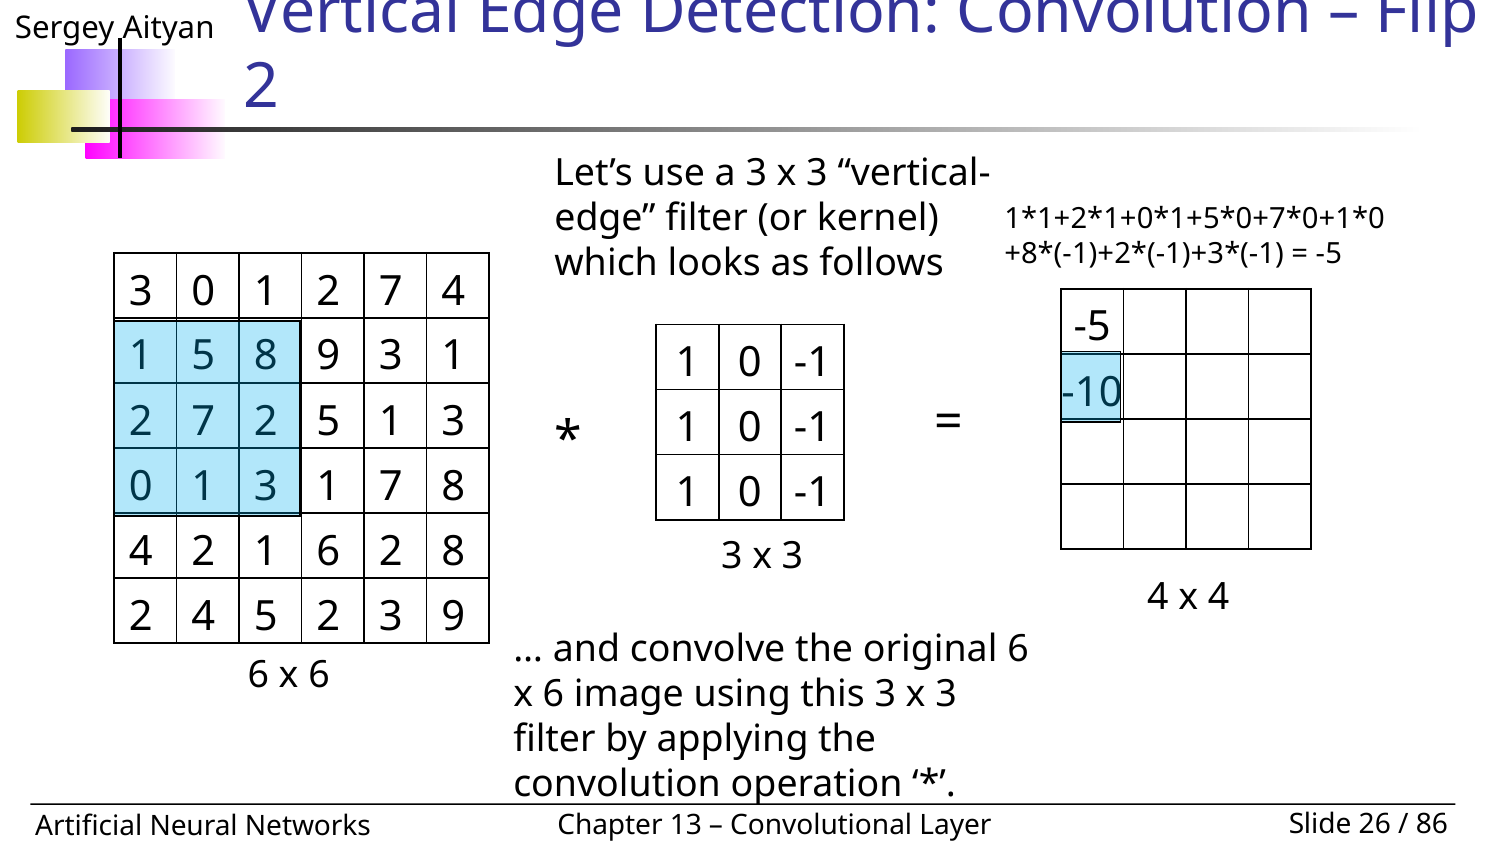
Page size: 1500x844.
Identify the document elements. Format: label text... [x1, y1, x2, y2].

text_box … and convolve the original 6 x 6 image using this 3 x 3 filter by applying the convolution operation ‘*’. [498, 616, 1049, 812]
table_cell 8 [427, 449, 488, 512]
table_header -1 [782, 325, 843, 389]
text_box [1060, 351, 1121, 422]
table_cell [1249, 355, 1310, 418]
table_cell 3 [365, 579, 426, 642]
table_header 0 [177, 254, 238, 317]
table_cell [1062, 420, 1123, 483]
table_header [1249, 290, 1310, 353]
table_cell 1 [365, 384, 426, 447]
table_header 0 [720, 325, 780, 389]
text_box Let’s use a 3 x 3 “vertical-edge” filter (or kernel) which looks as follows [539, 140, 1025, 290]
table_cell 3 [427, 384, 488, 447]
table_cell 1 [657, 455, 718, 519]
table_cell 2 [365, 514, 426, 577]
table_cell [1249, 420, 1310, 483]
text_box 6 x 6 [232, 642, 371, 703]
table_cell 9 [302, 319, 363, 382]
table_cell 1 [427, 319, 488, 382]
table_cell 2 [302, 579, 363, 642]
table_cell [1124, 355, 1185, 418]
table_cell 5 [302, 384, 363, 447]
table_cell 3 [365, 319, 426, 382]
table_cell -1 [782, 390, 843, 454]
text_box 1*1+2*1+0*1+5*0+7*0+1*0+8*(-1)+2*(-1)+3*(-1) = -5 [989, 191, 1413, 277]
table_cell 8 [427, 514, 488, 577]
table_cell 7 [365, 449, 426, 512]
table_cell [1124, 485, 1185, 548]
table_cell [1062, 485, 1123, 548]
table_header [1187, 290, 1248, 353]
table_cell [1187, 355, 1248, 418]
text_box 3 x 3 [706, 523, 844, 584]
table_cell 2 [115, 579, 176, 642]
table_cell 1 [657, 390, 718, 454]
table_cell [1124, 420, 1185, 483]
title Vertical Edge Detection: Convolution – Flip 2 [228, 46, 1500, 128]
table_header 3 [115, 254, 176, 317]
table_header 7 [365, 254, 426, 317]
table_header [1124, 290, 1185, 353]
table_cell 5 [240, 579, 301, 642]
table_cell 2 [177, 517, 238, 577]
table_cell 4 [115, 517, 176, 577]
table_header 4 [427, 254, 488, 317]
text_box * [539, 399, 606, 475]
table_header 1 [657, 325, 718, 389]
table_cell [1249, 485, 1310, 548]
table_cell [1187, 485, 1248, 548]
table_cell 9 [427, 579, 488, 642]
table_cell 1 [302, 449, 363, 512]
text_box = [919, 381, 985, 456]
table_header -5 [1062, 290, 1123, 353]
table_cell -1 [782, 455, 843, 519]
table_header 2 [302, 254, 363, 317]
table_cell 0 [720, 455, 780, 519]
table_cell 4 [177, 579, 238, 642]
text_box [114, 321, 300, 517]
table_cell 0 [720, 390, 780, 454]
table_cell 6 [302, 514, 363, 577]
table_cell 1 [240, 514, 301, 577]
text_box 4 x 4 [1132, 564, 1270, 624]
table_cell [1187, 420, 1248, 483]
table_header 1 [240, 254, 301, 317]
